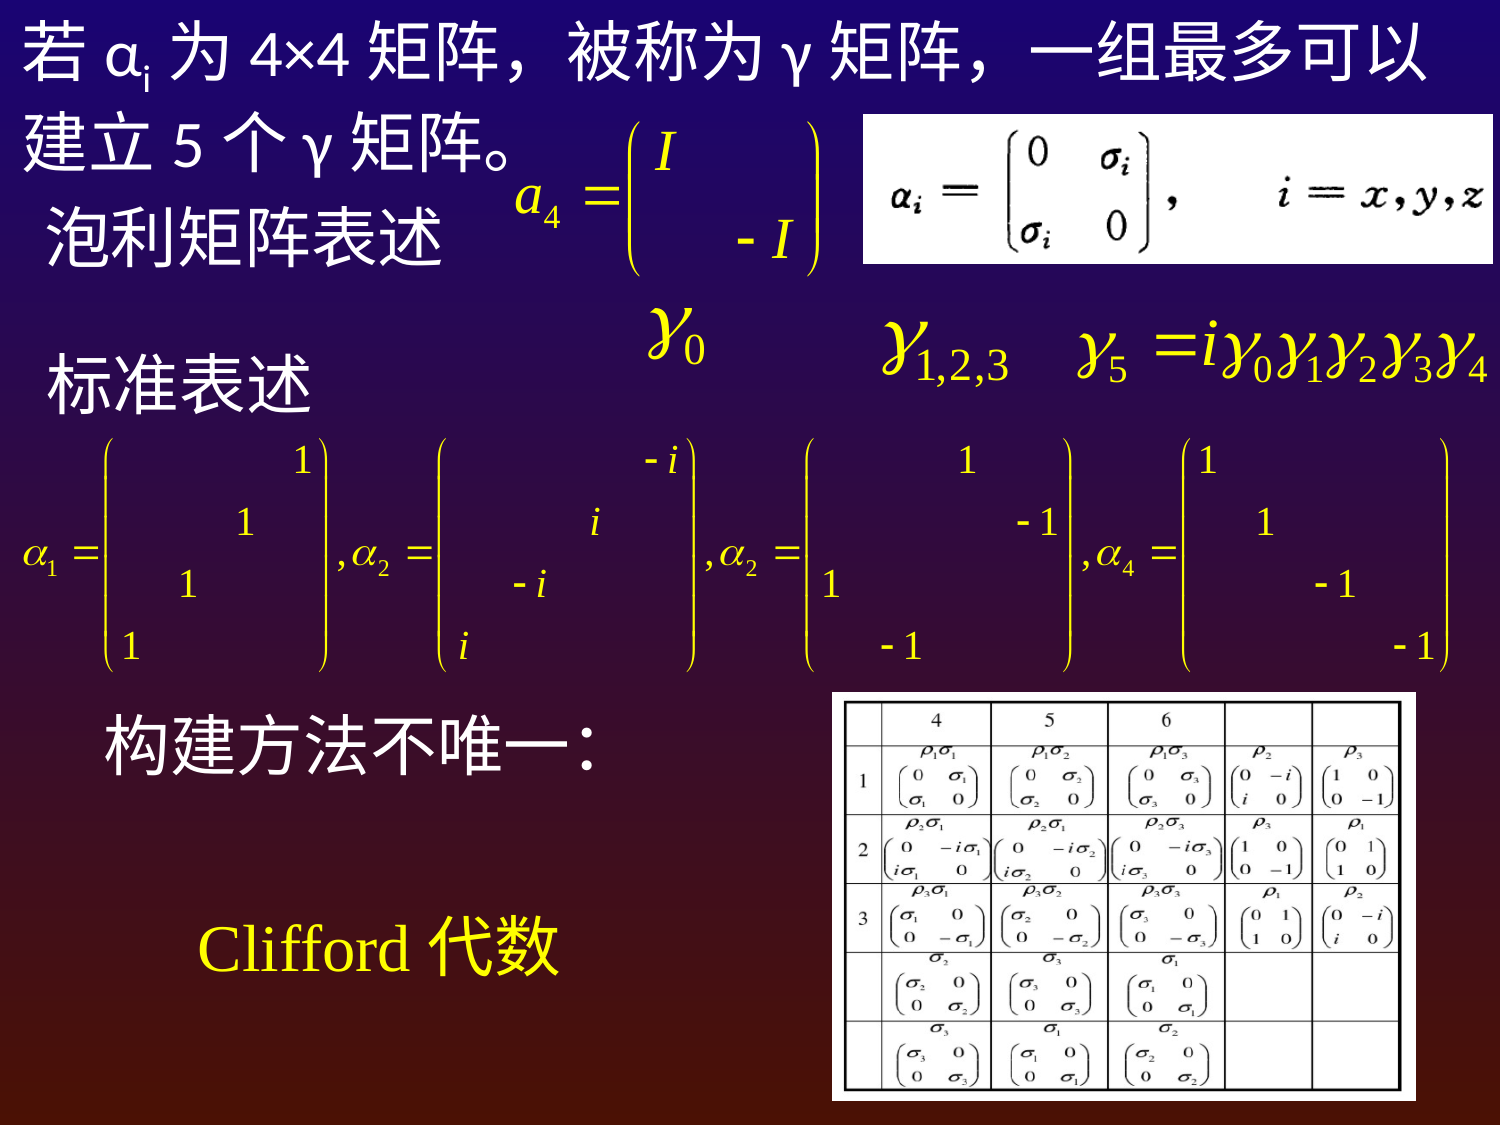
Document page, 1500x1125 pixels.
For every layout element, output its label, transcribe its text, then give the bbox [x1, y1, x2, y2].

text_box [634, 267, 719, 384]
text_box Clifford代数 [183, 897, 798, 993]
text_box 泡利矩阵表述 [29, 188, 491, 284]
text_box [1065, 297, 1500, 399]
text_box 标准表述 [31, 335, 492, 429]
text_box 构建方法不唯一： [88, 696, 703, 792]
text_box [505, 111, 837, 287]
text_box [867, 279, 1022, 407]
picture [832, 692, 1416, 1101]
text_box 若αi为4×4矩阵，被称为γ矩阵，一组最多可以建立5个γ矩阵。 [7, 2, 1466, 188]
picture [863, 113, 1494, 265]
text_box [16, 431, 1461, 680]
